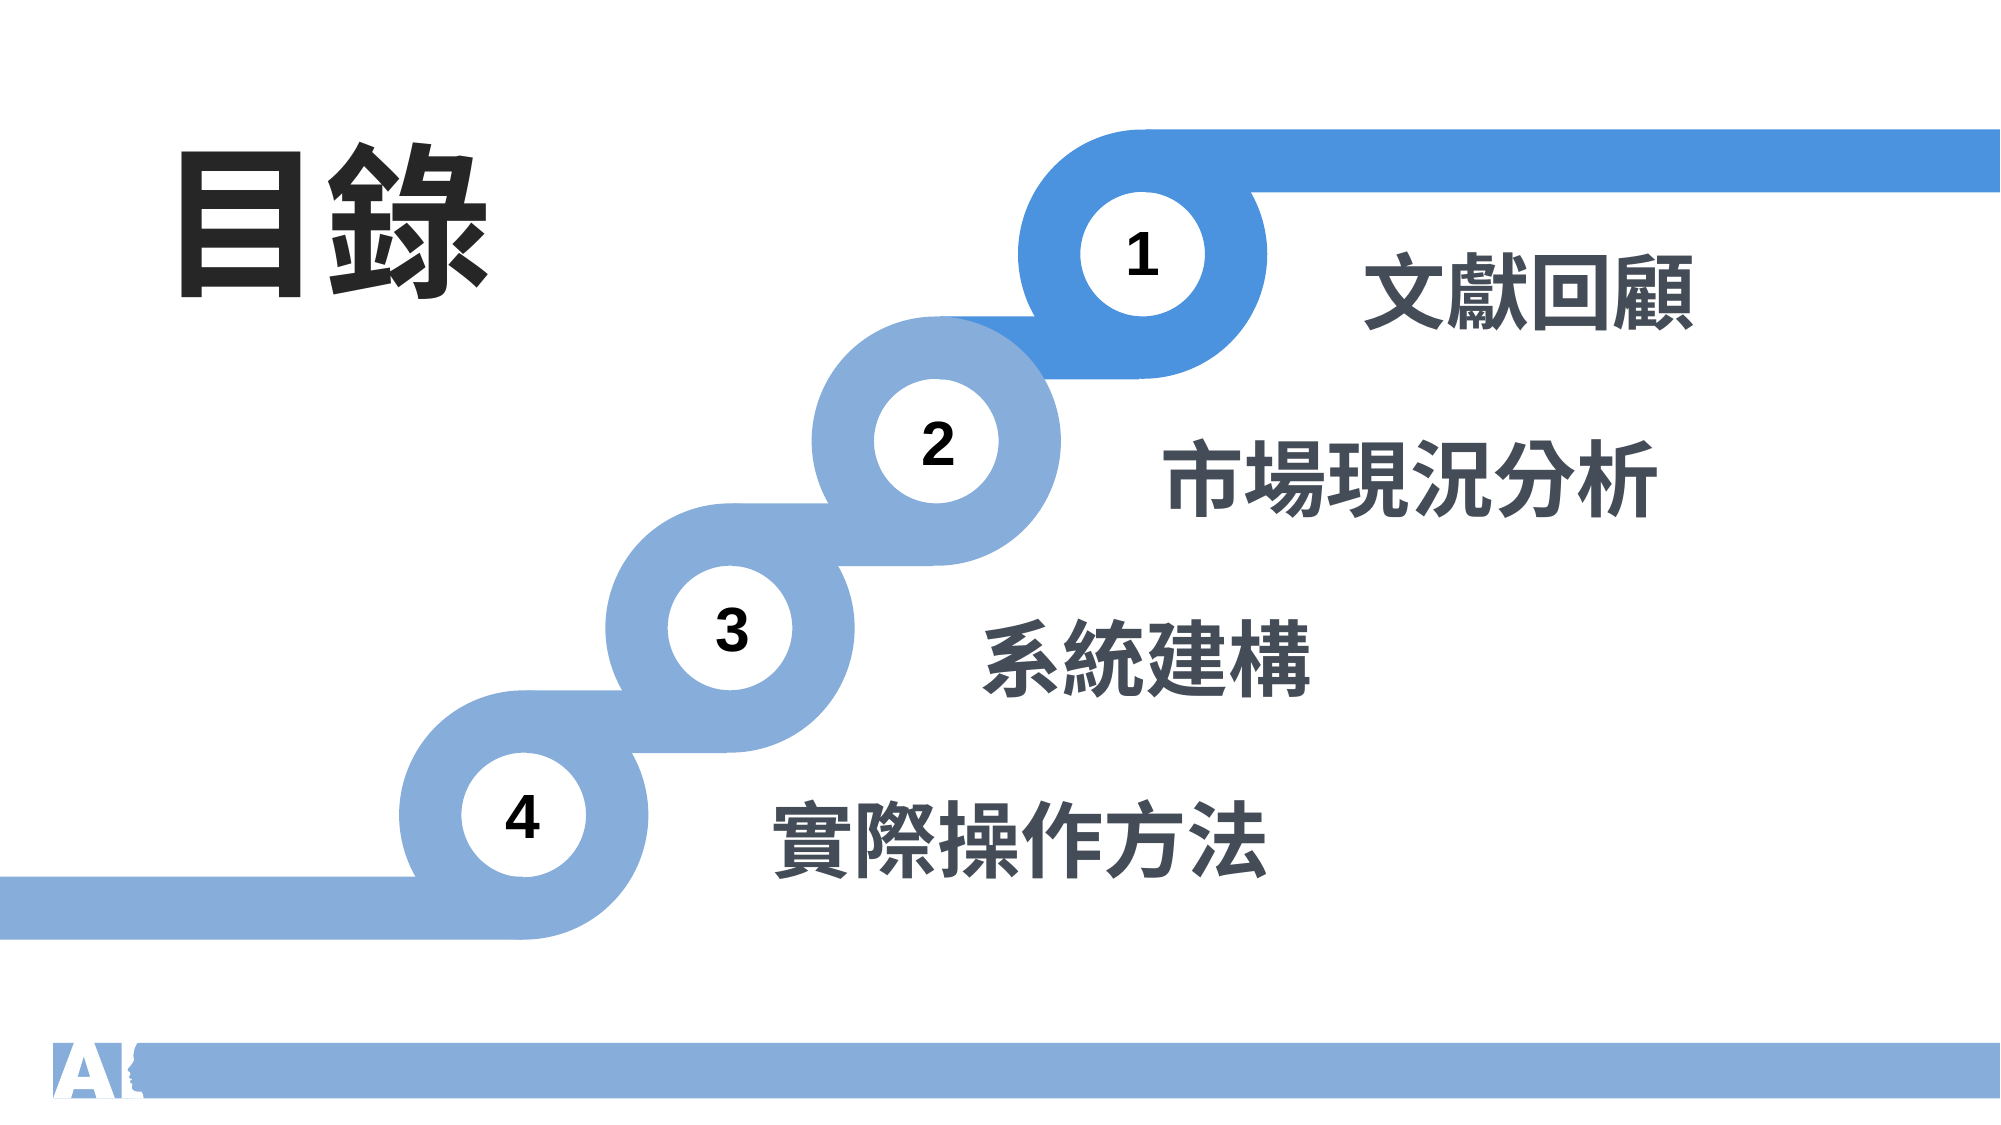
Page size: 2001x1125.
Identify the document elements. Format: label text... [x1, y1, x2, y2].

text_box [743, 502, 922, 567]
text_box 文獻回顧 [1347, 232, 1711, 348]
text_box 4 [490, 768, 556, 859]
text_box [0, 876, 510, 941]
text_box [463, 754, 584, 876]
text_box [604, 502, 856, 754]
text_box [810, 315, 1062, 567]
text_box 3 [700, 581, 766, 671]
text_box [403, 854, 413, 876]
text_box [398, 689, 650, 941]
text_box 2 [907, 395, 972, 486]
text_box 系統建構 [964, 600, 1328, 715]
text_box [1145, 128, 2000, 193]
text_box [537, 689, 716, 754]
text_box 市場現況分析 [1145, 419, 1675, 535]
text_box [1016, 128, 1269, 380]
text_box 目錄 [143, 110, 812, 326]
text_box 實際操作方法 [756, 780, 1286, 895]
text_box [949, 315, 1128, 380]
text_box 1 [1110, 205, 1175, 295]
